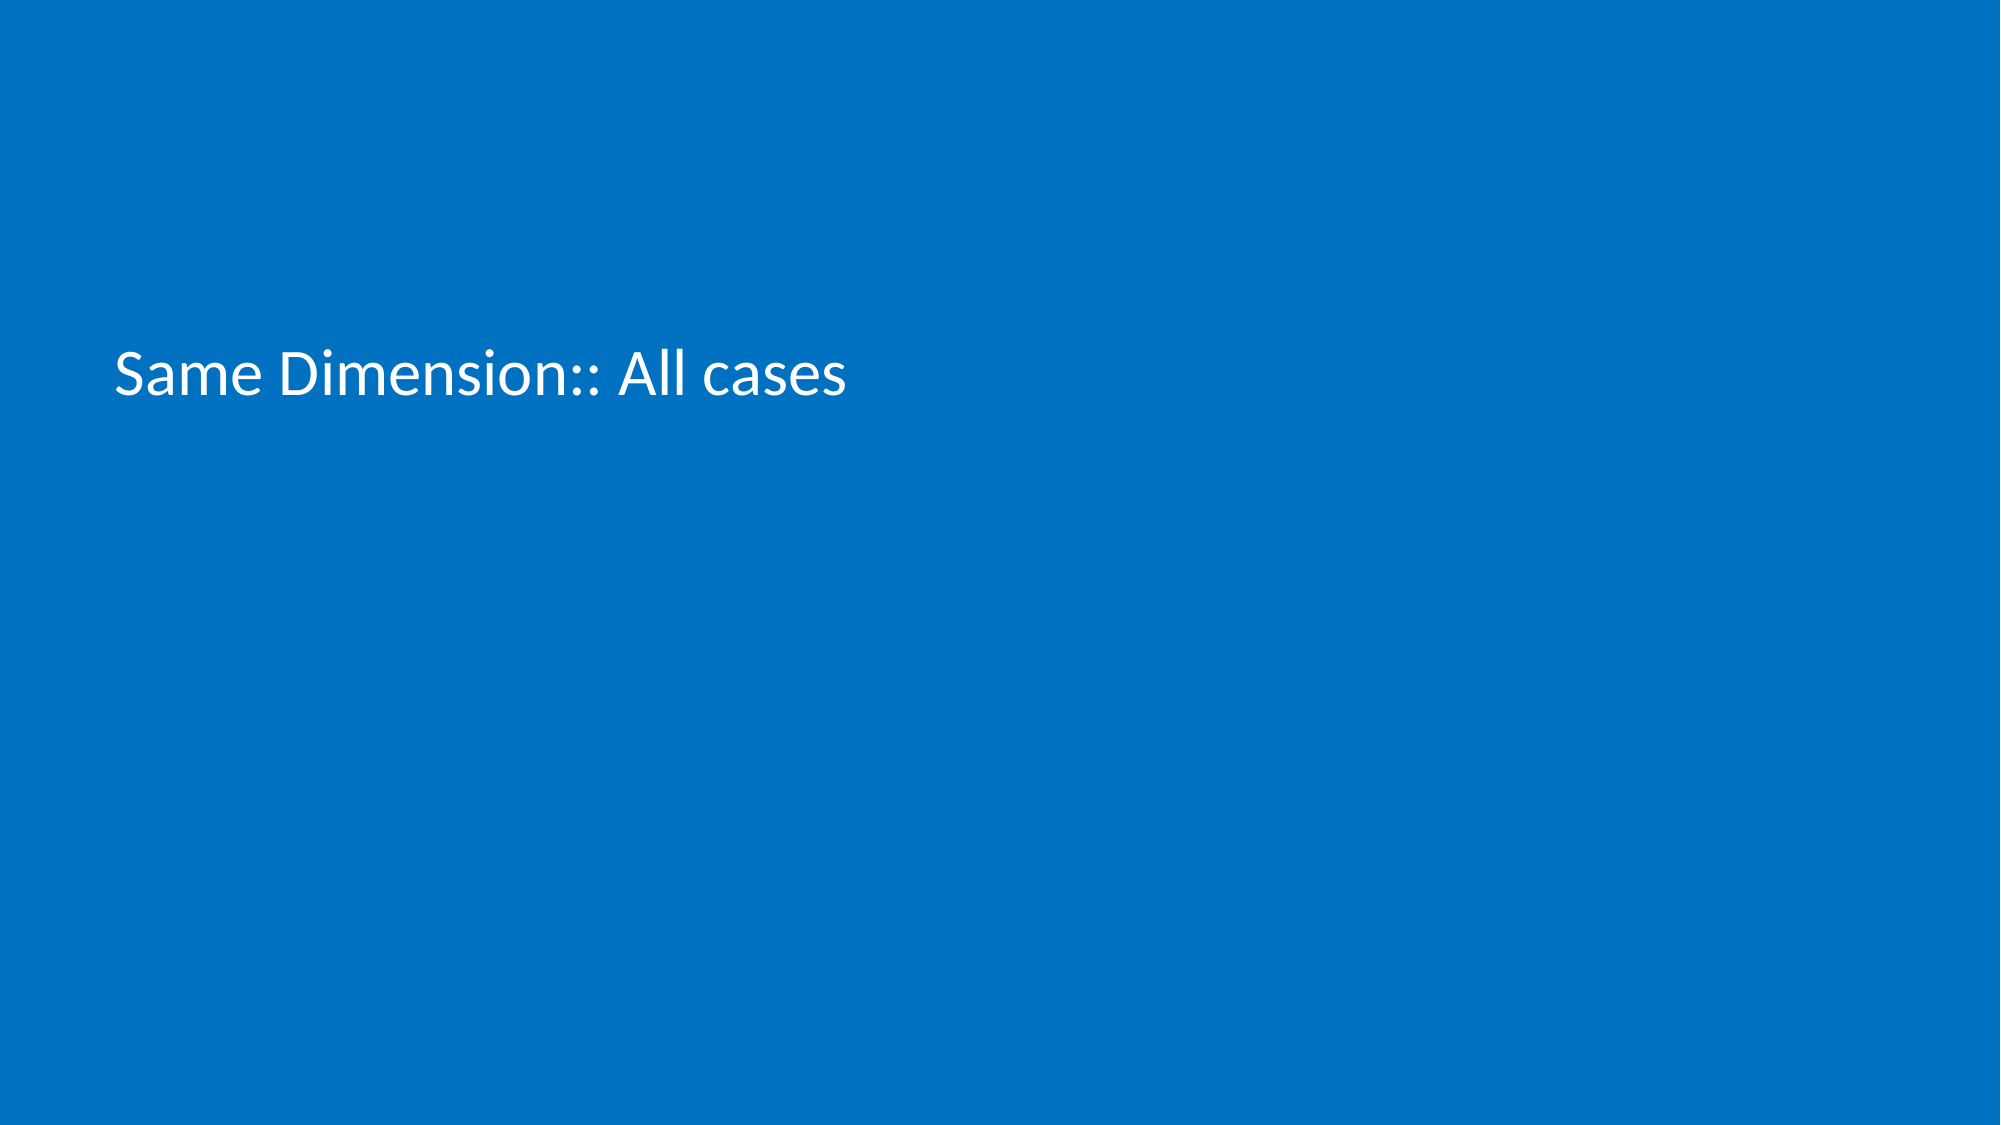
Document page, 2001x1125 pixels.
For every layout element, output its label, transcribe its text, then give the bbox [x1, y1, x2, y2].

title Same Dimension:: All cases [99, 275, 1900, 463]
